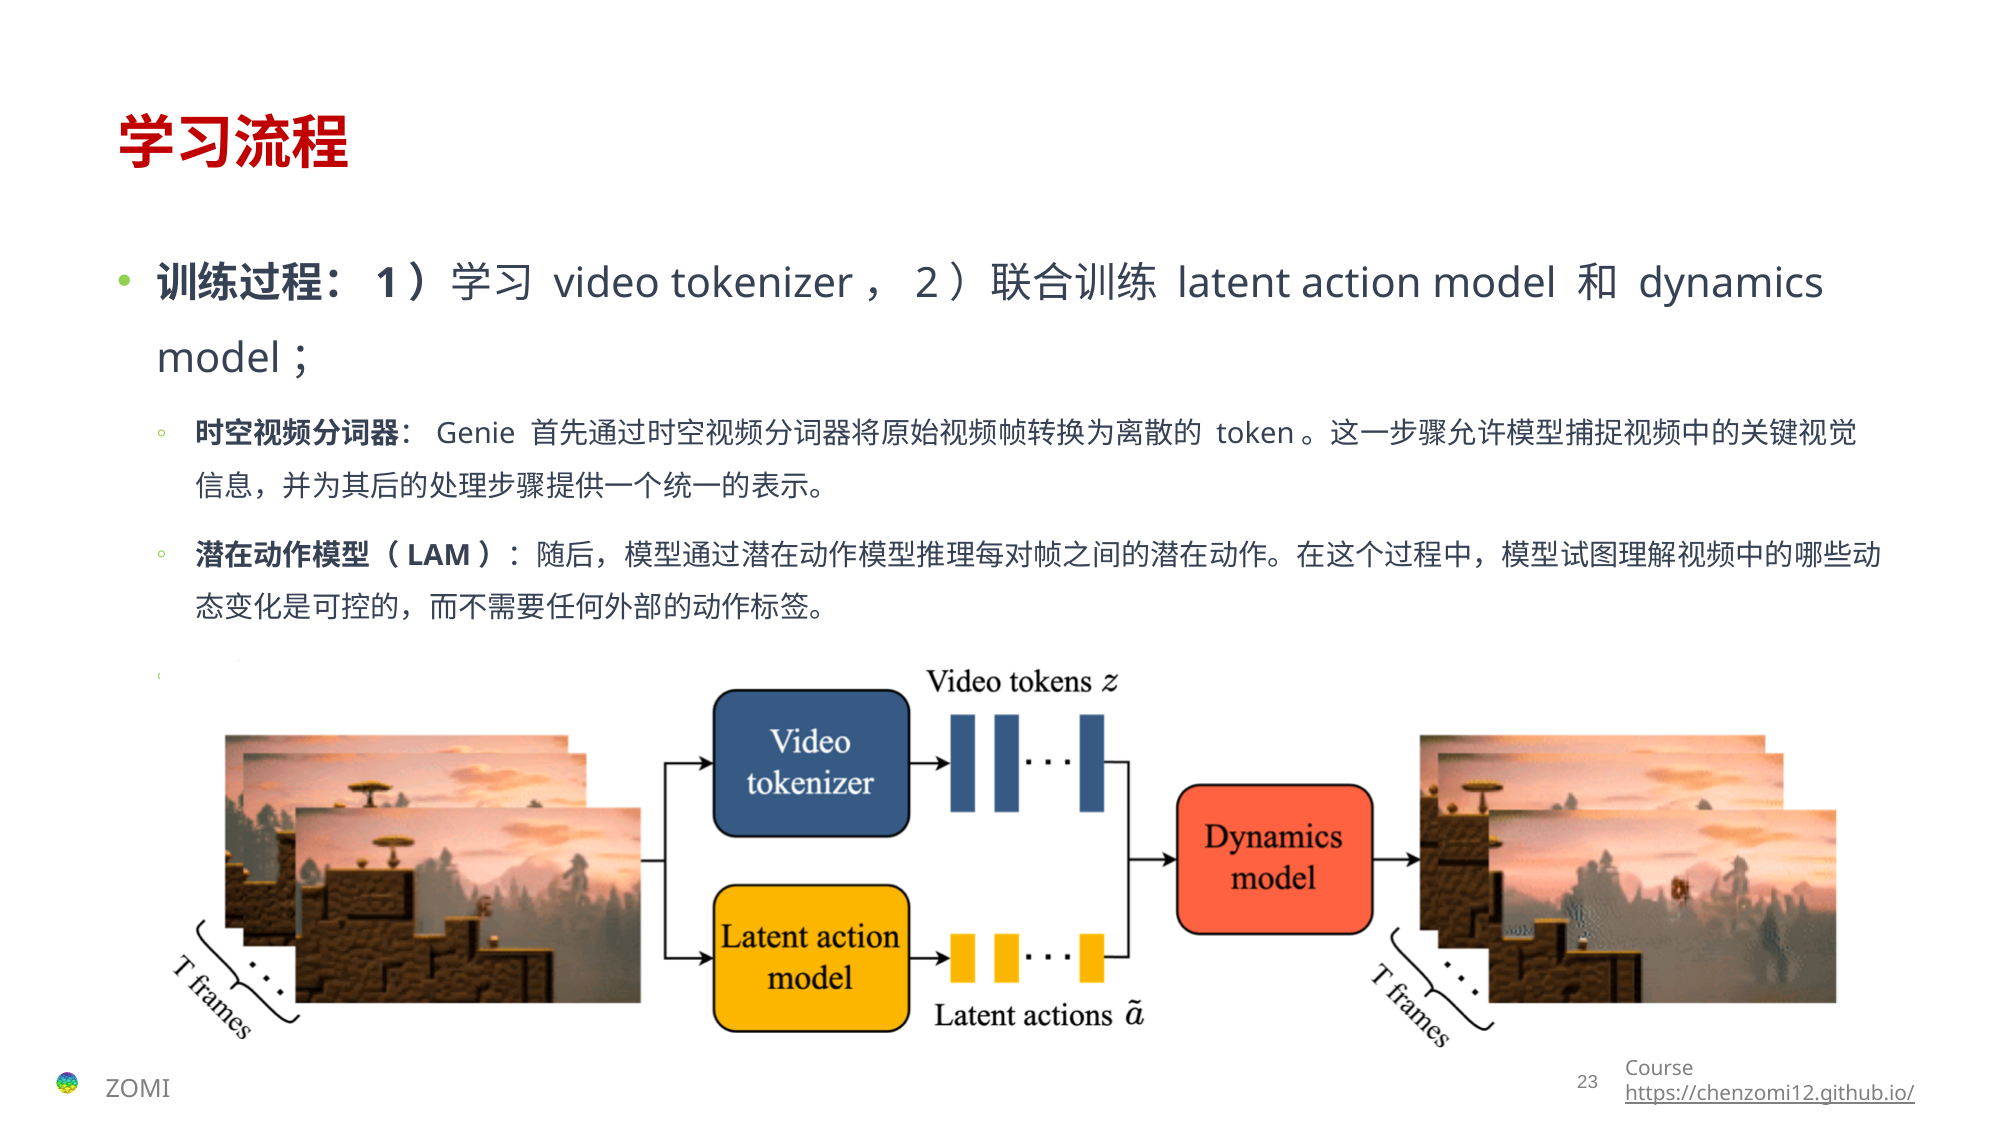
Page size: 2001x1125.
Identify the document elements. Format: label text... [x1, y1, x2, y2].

title 学习流程 [102, 91, 1901, 189]
picture [160, 660, 1841, 1056]
picture [57, 1073, 77, 1093]
list 训练过程：1）学习 video tokenizer，2）联合训练 latent action model 和 dynamics model； 时空视频分词器：Genie 首先通过时空视频分词器将原始视频帧转换为离散的 token。这一步骤允许模型捕捉视频中的关键视觉信息，并为其后的处理步骤提供一个统一的表示。 潜在动作模型（LAM）：随后，模型通过潜在动作模型推理每对帧之间的潜在动作。在这个过程中，模型试图理解视频中的哪些动态变化是可控的，而不需要任何外部的动作标签。 动态模型训练：在理解了潜在的交互动作后，模型会联合训练动态模型，以预测在给定潜在动作的情况下，环境的未来状态。 [102, 223, 1901, 1043]
